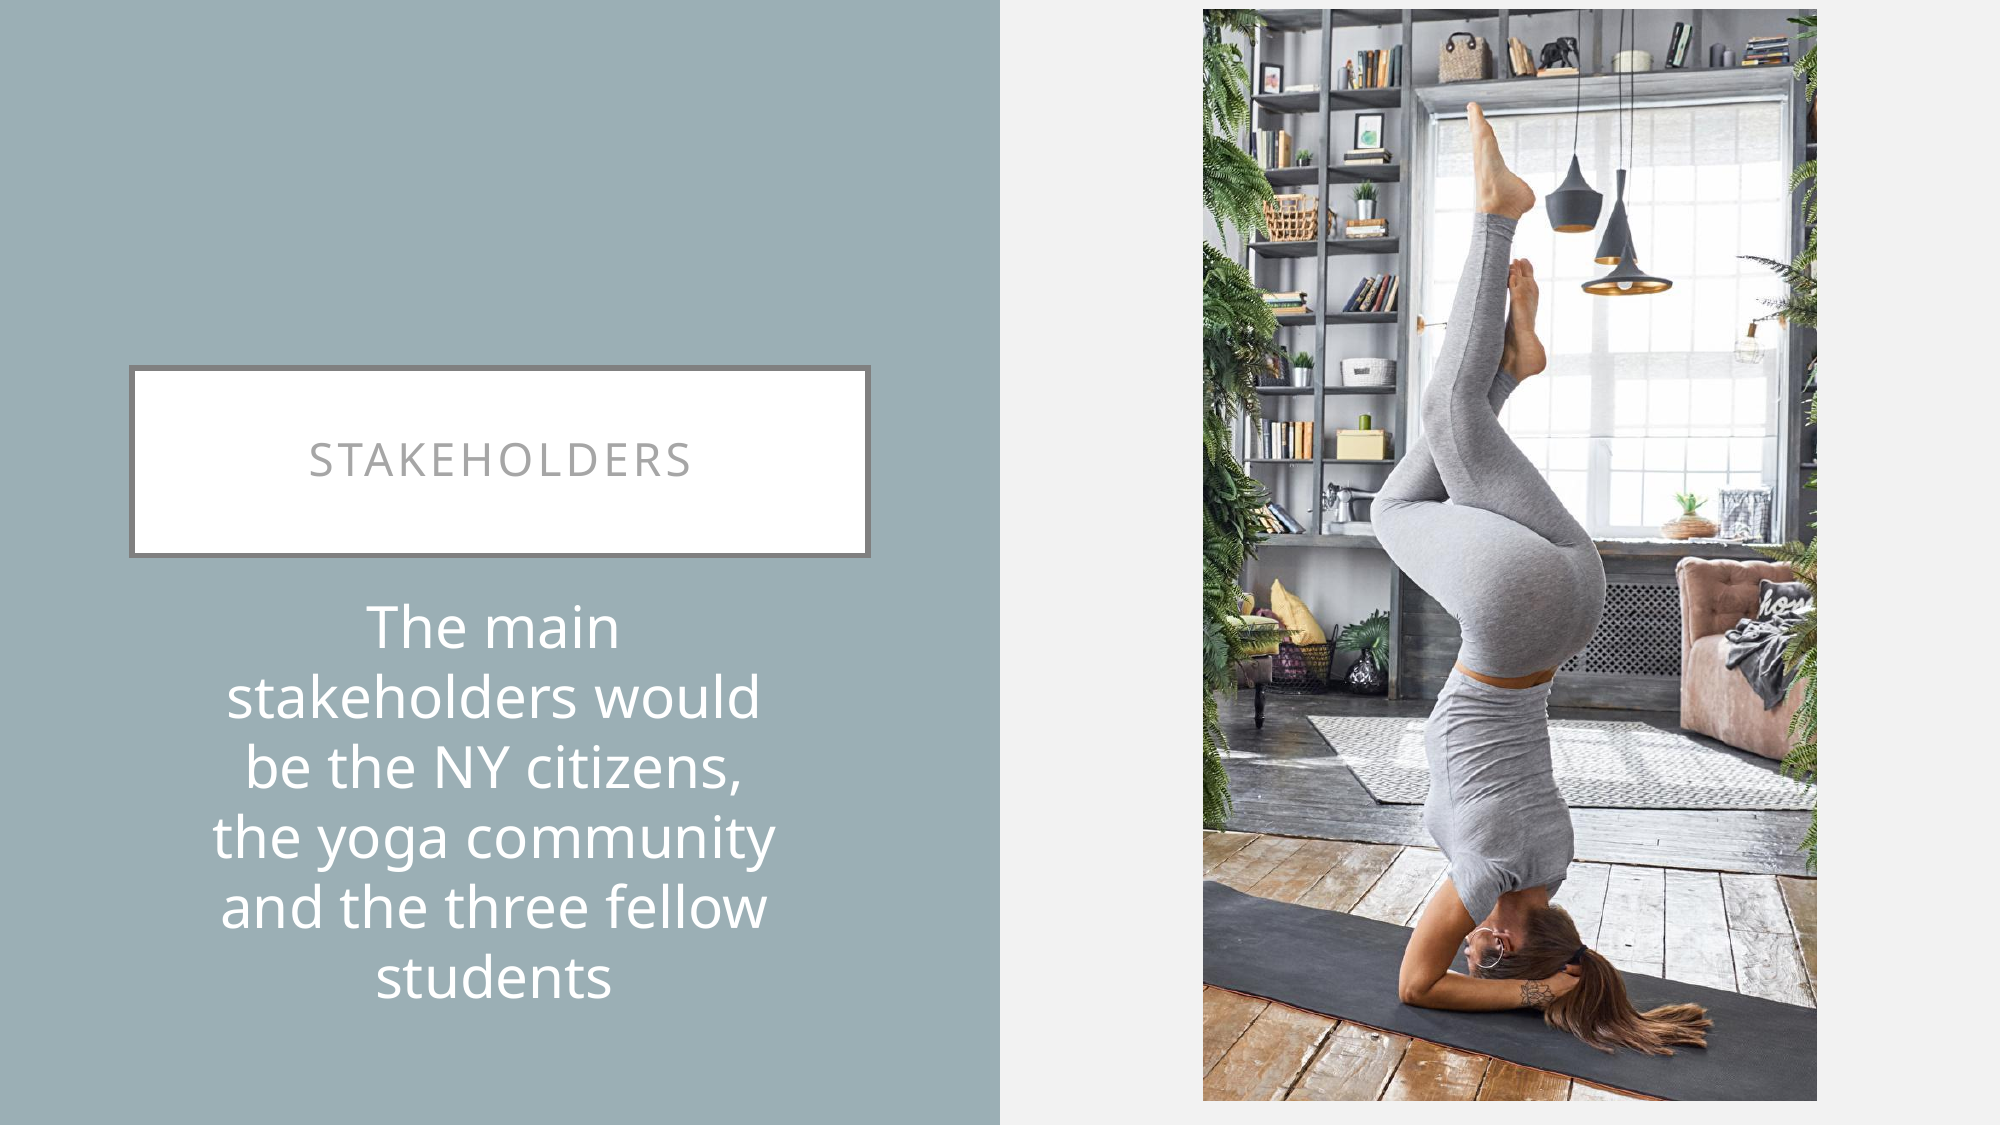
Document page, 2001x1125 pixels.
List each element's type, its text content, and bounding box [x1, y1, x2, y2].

title StakeHOLDERS [129, 365, 871, 558]
picture [1203, 9, 1817, 1101]
list The main stakeholders would be the NY citizens, the yoga community and the three fellow students [183, 582, 806, 943]
